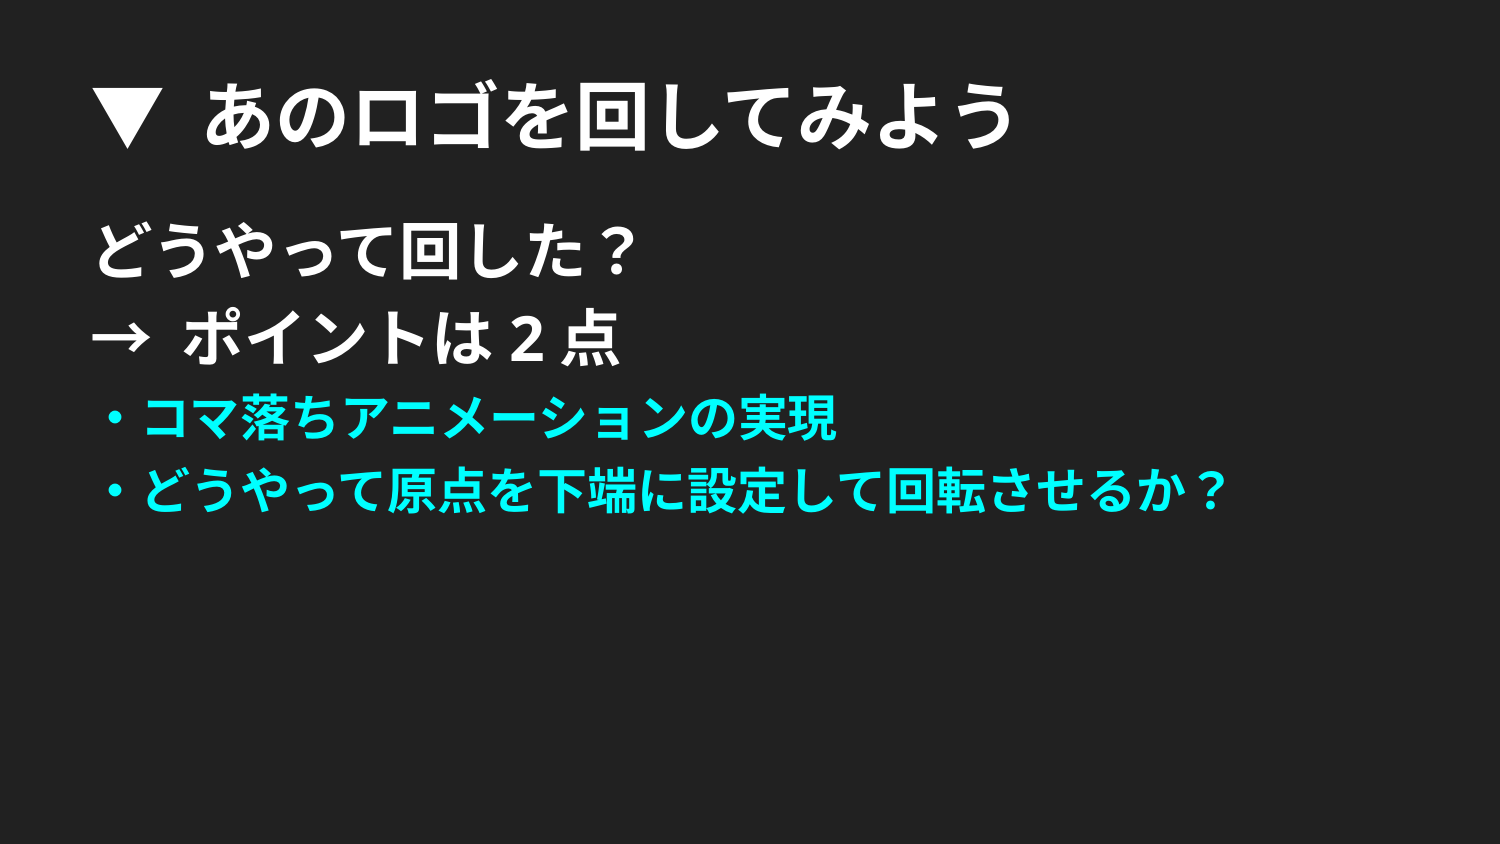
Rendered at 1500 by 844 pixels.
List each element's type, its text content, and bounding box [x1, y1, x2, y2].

text_box どうやって回した？ → ポイントは2点 ・コマ落ちアニメーションの実現 ・どうやって原点を下端に設定して回転させるか？ [74, 196, 1473, 837]
text_box ▼ あのロゴを回してみよう [74, 33, 1425, 175]
